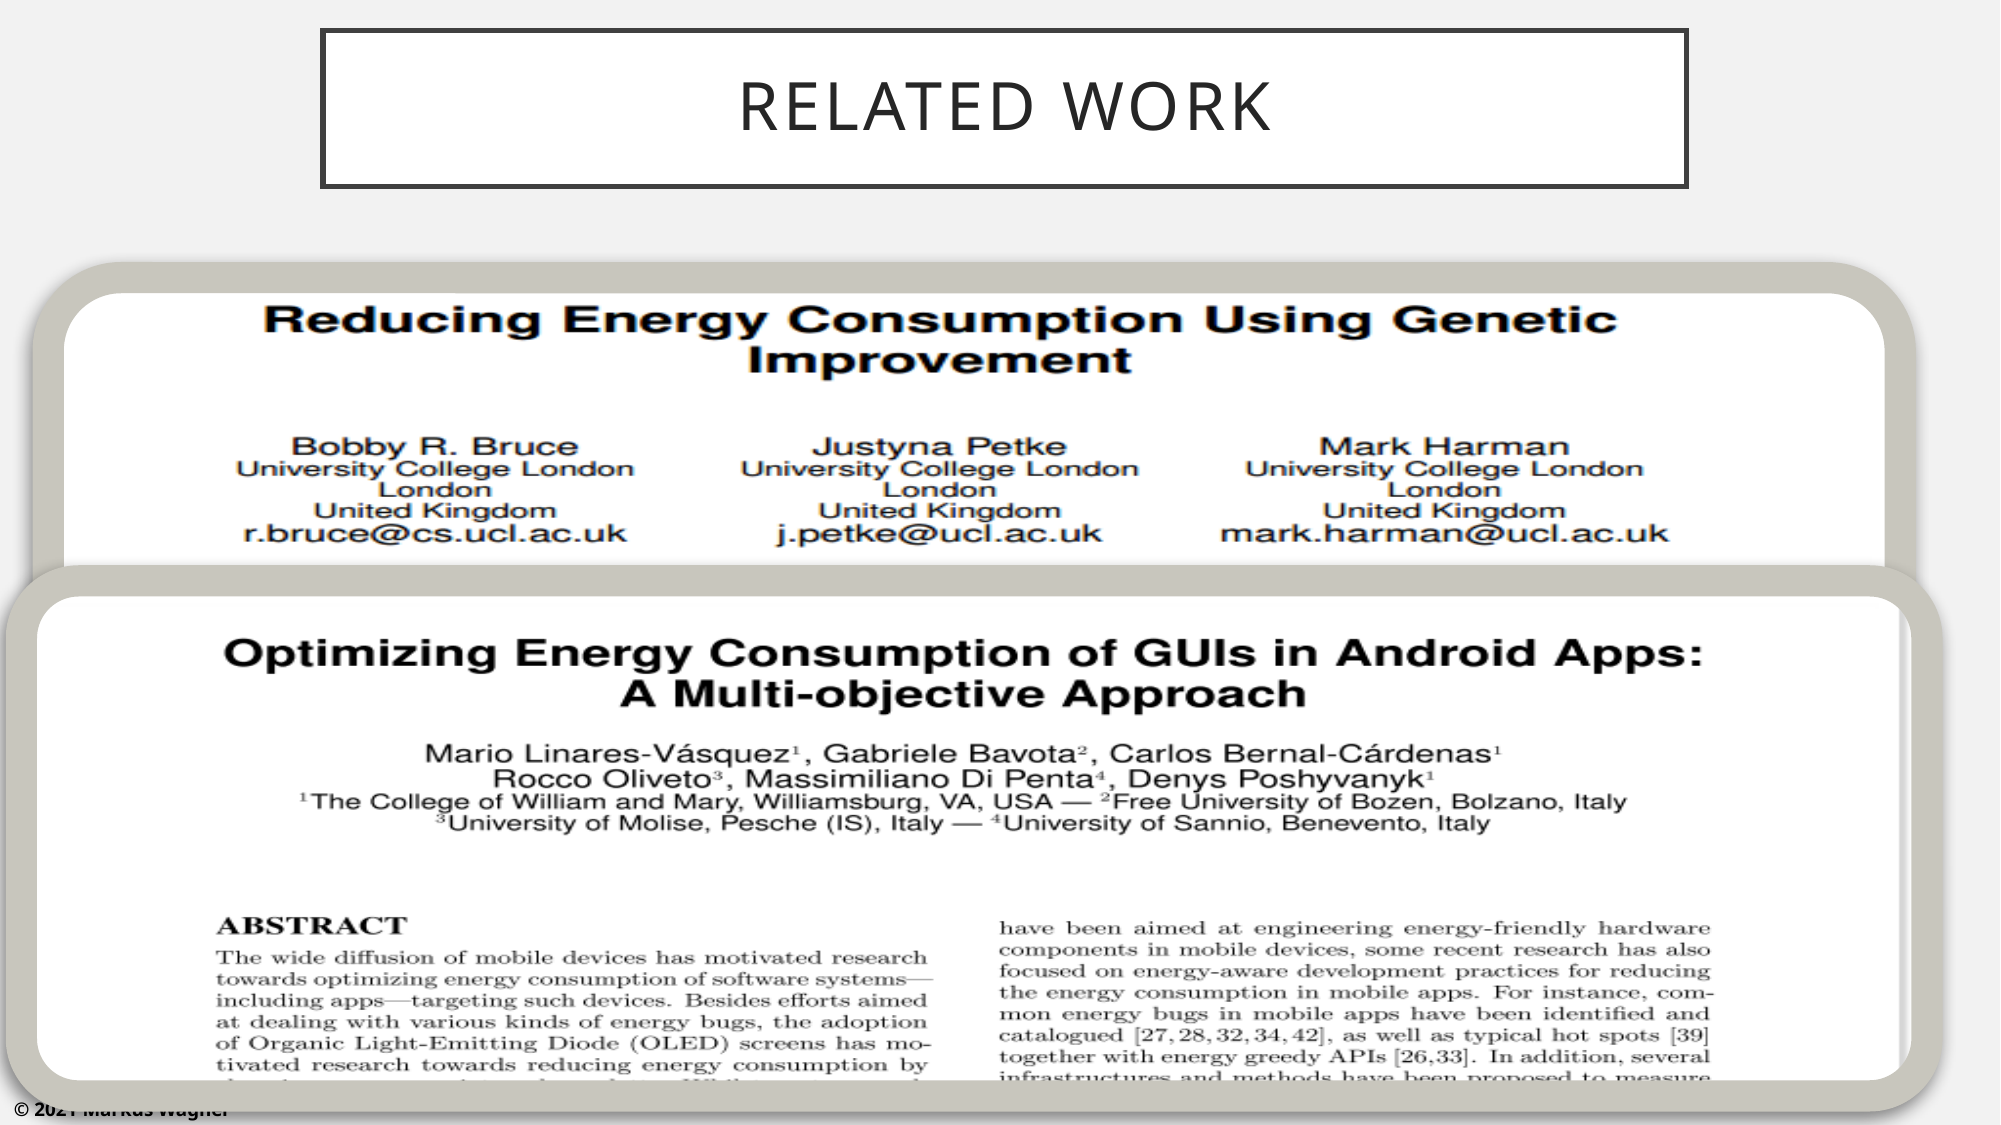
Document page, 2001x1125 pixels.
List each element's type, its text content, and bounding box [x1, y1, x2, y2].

picture [48, 277, 1901, 580]
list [21, 580, 1927, 1096]
text_box [74, 205, 1967, 1006]
text_box Related work [322, 30, 1687, 187]
